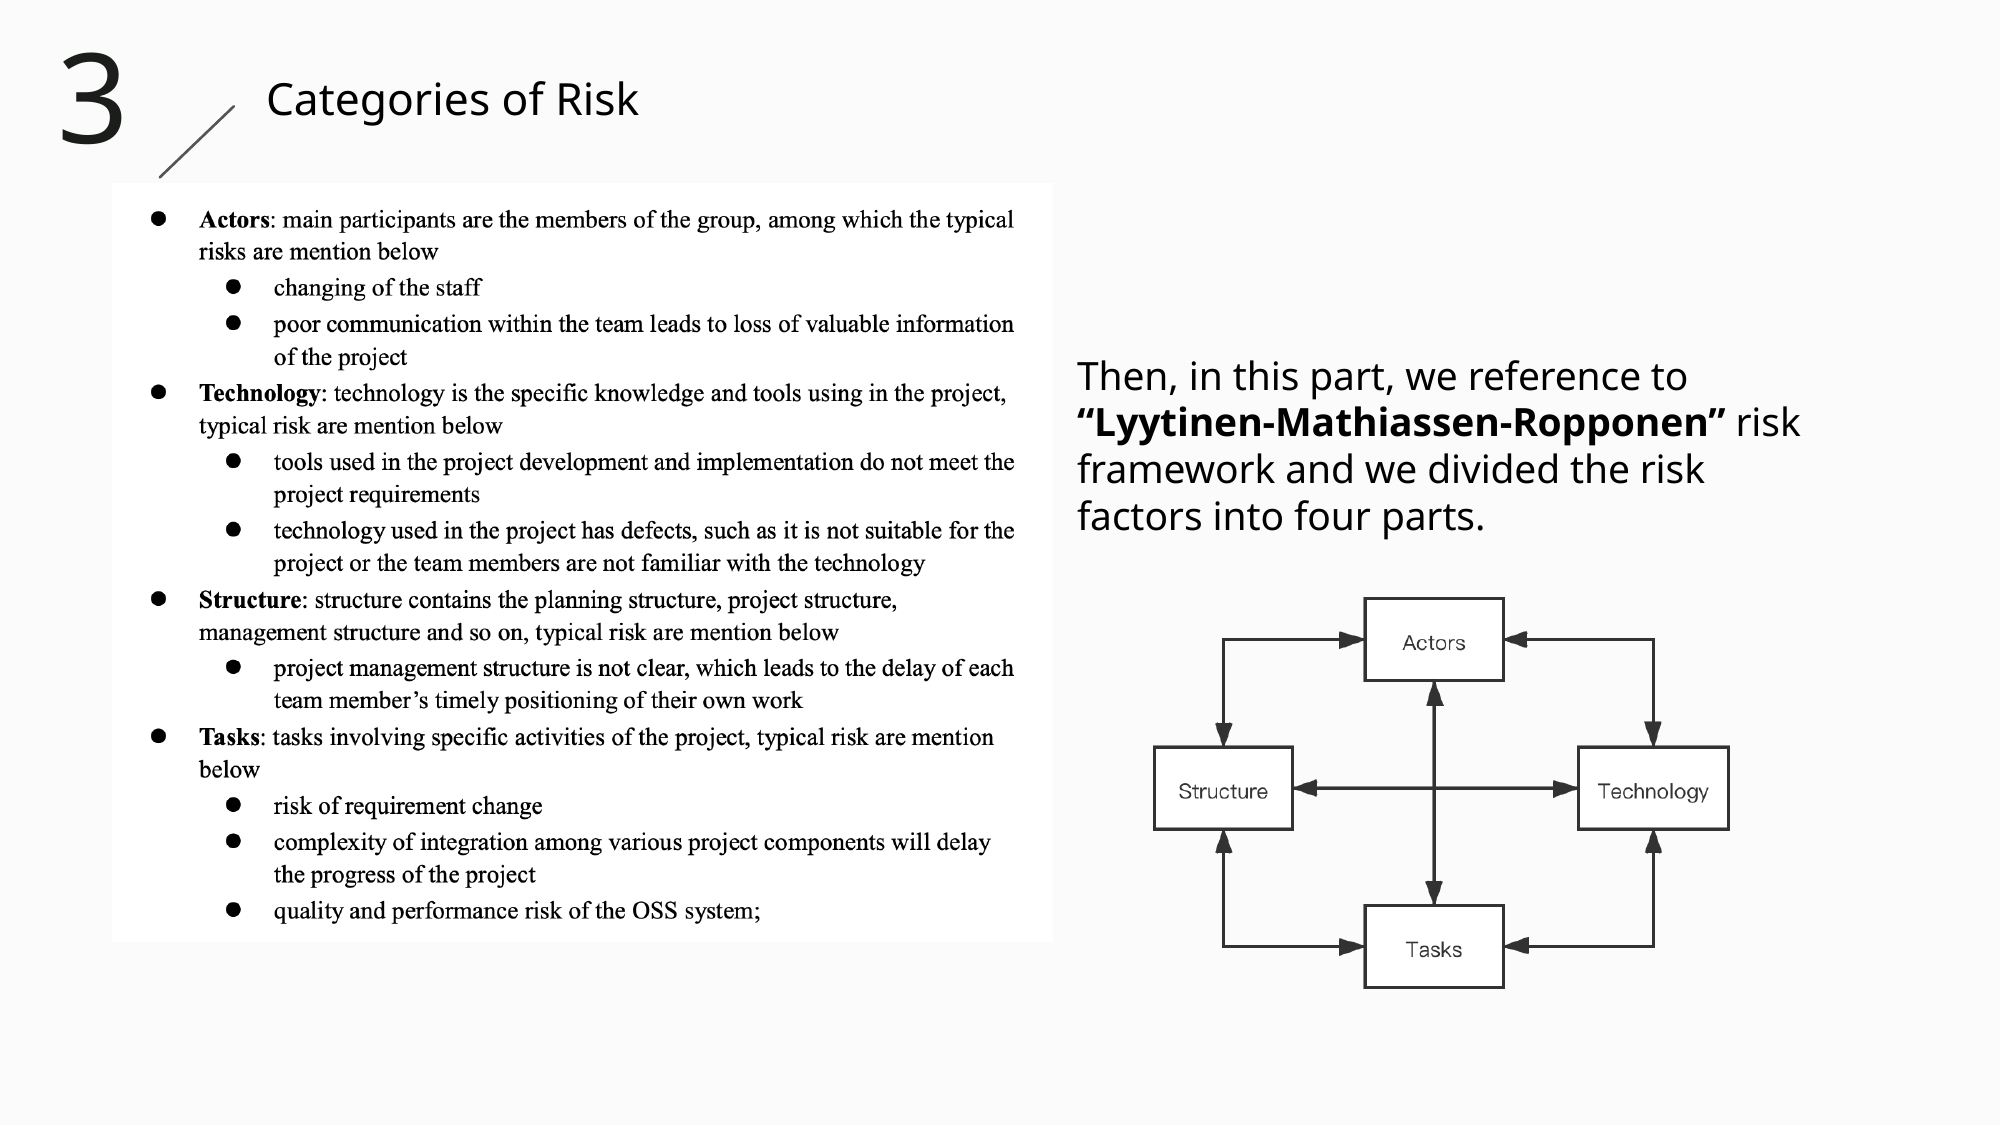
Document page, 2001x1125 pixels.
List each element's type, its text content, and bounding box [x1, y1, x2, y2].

text_box Then, in this part, we reference to “Lyytinen-Mathiassen-Ropponen” risk framework and we divided the risk factors into four parts. [1069, 344, 1812, 546]
picture [112, 183, 1053, 942]
picture [1114, 558, 1768, 1027]
text_box 3 [49, 10, 206, 176]
text_box Categories of Risk [258, 63, 1250, 132]
